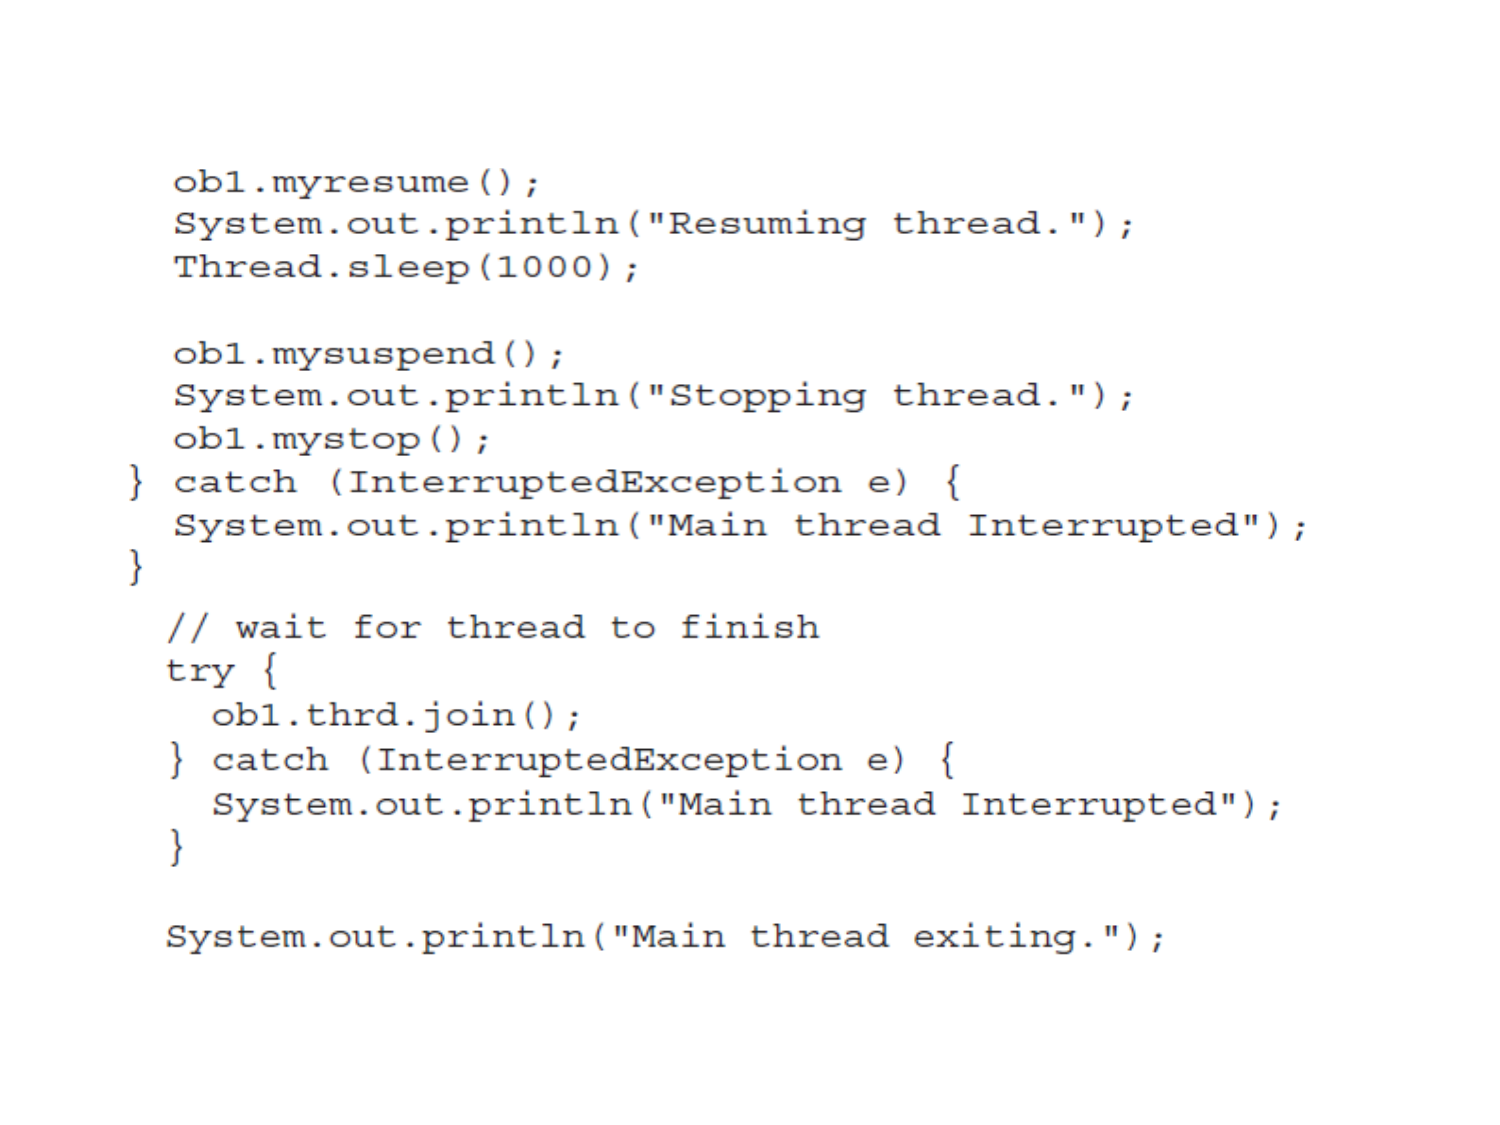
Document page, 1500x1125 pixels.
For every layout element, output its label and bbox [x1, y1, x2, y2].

picture [112, 168, 1319, 958]
